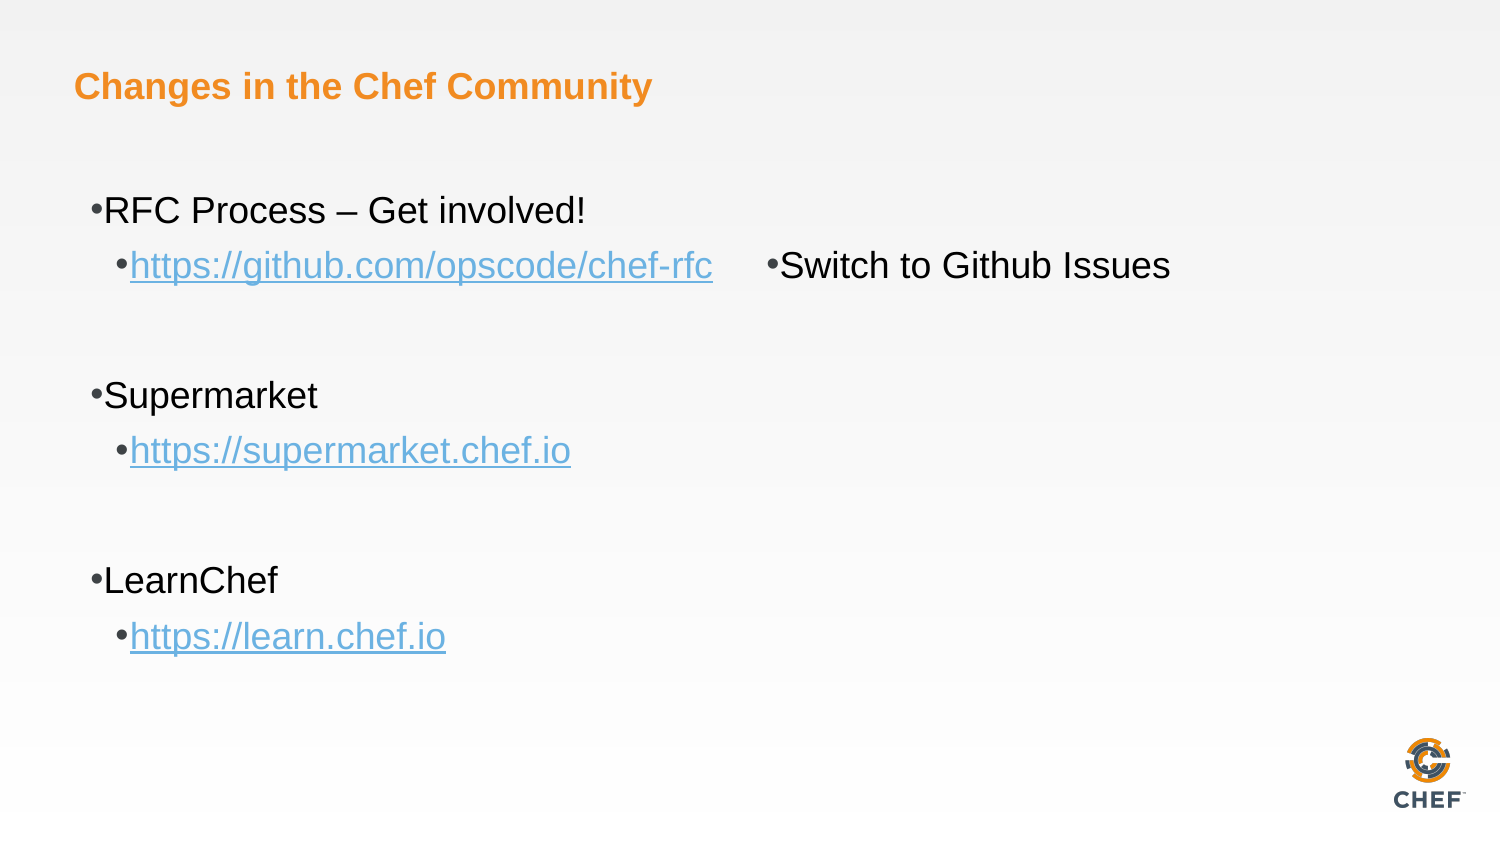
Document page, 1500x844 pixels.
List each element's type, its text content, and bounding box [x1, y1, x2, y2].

list RFC Process – Get involved! https://github.com/opscode/chef-rfc Supermarket https://supermarket.chef.io LearnChef https://learn.chef.io Switch to Github Issues [62, 174, 1438, 730]
picture [1394, 738, 1466, 808]
title Changes in the Chef Community [62, 56, 1438, 118]
